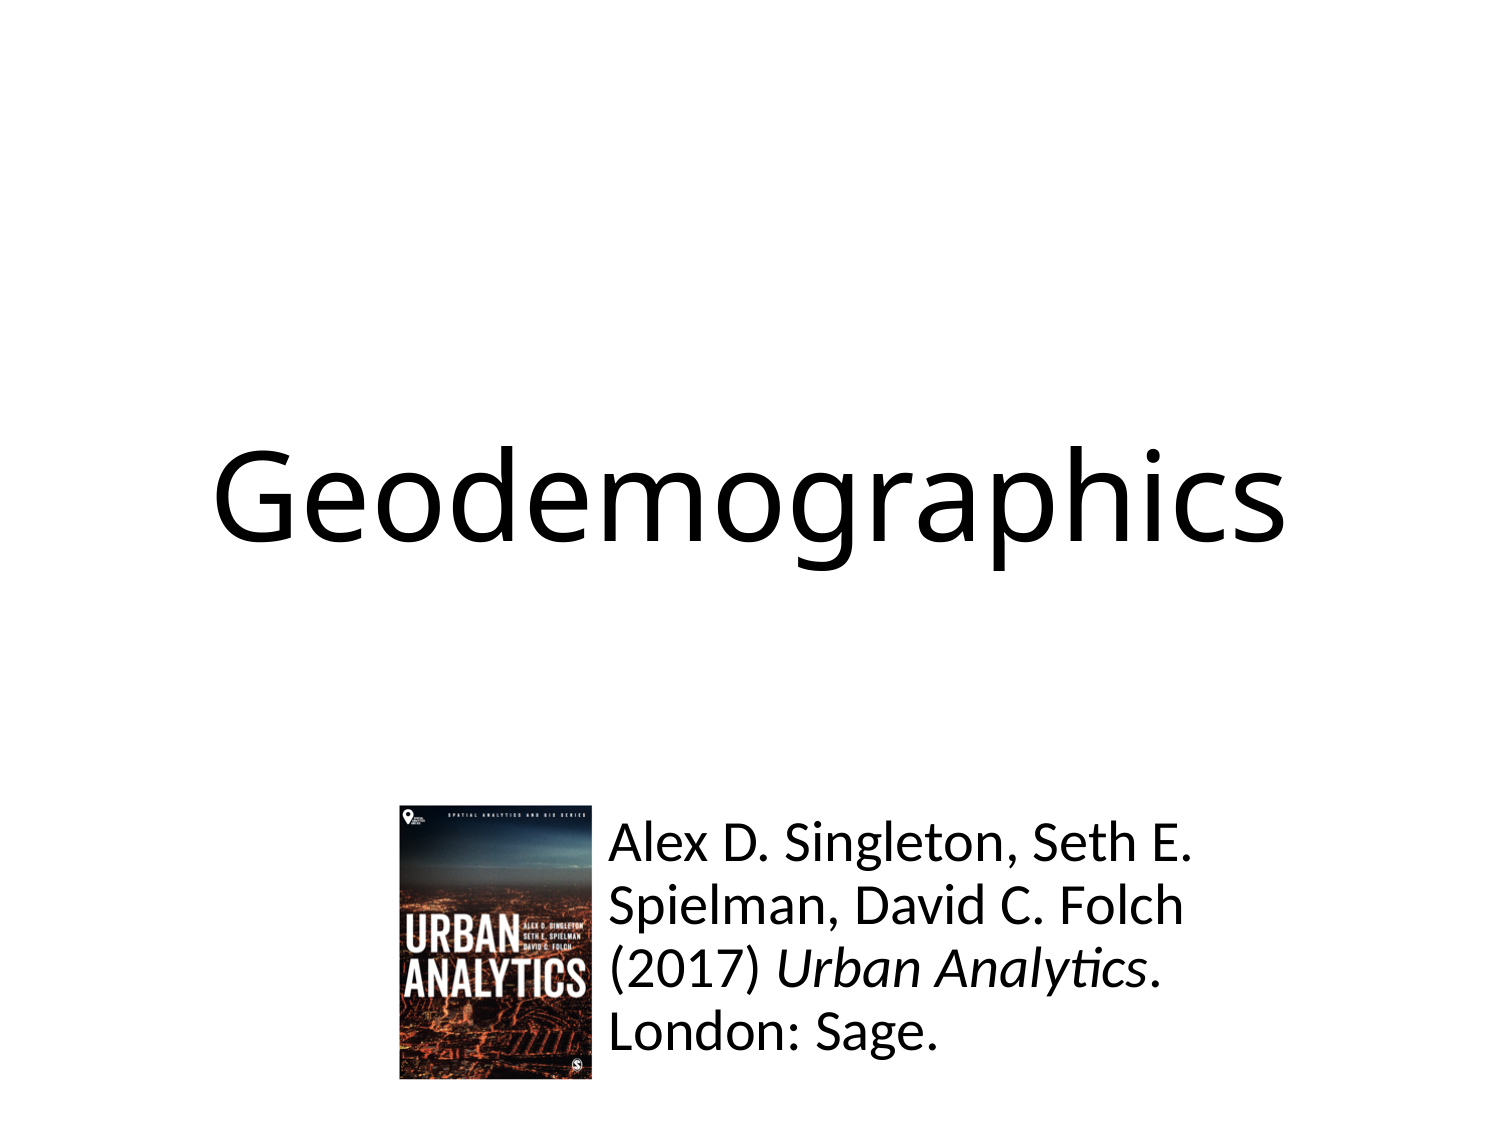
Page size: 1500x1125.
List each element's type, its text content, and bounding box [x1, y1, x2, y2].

title Geodemographics [112, 184, 1388, 576]
text_box Alex D. Singleton, Seth E. Spielman, David C. Folch (2017) Urban Analytics. London: Sage. [595, 803, 1232, 1083]
picture [396, 803, 595, 1083]
